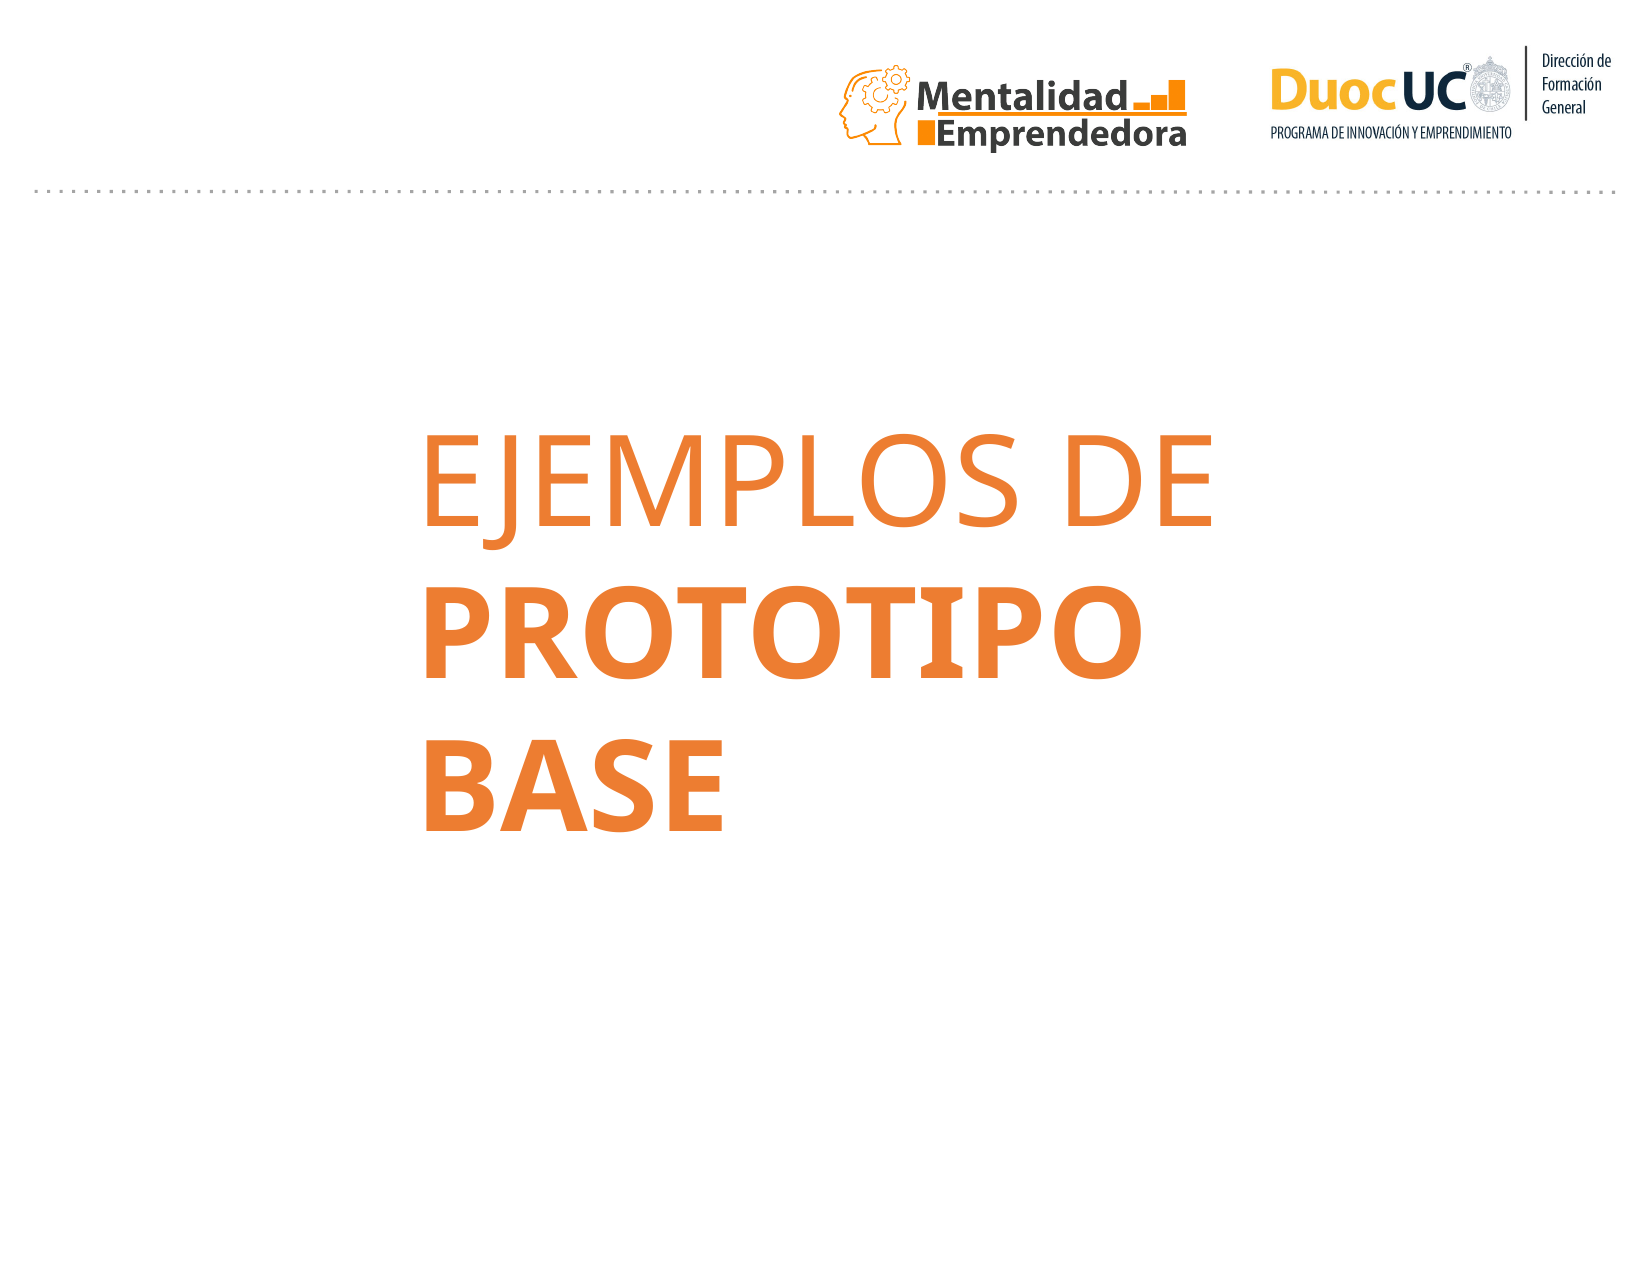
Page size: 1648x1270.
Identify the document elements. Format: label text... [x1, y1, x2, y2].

picture [1249, 45, 1626, 160]
text_box EJEMPLOS DE PROTOTIPO BASE [400, 384, 1308, 783]
picture [838, 64, 1187, 153]
